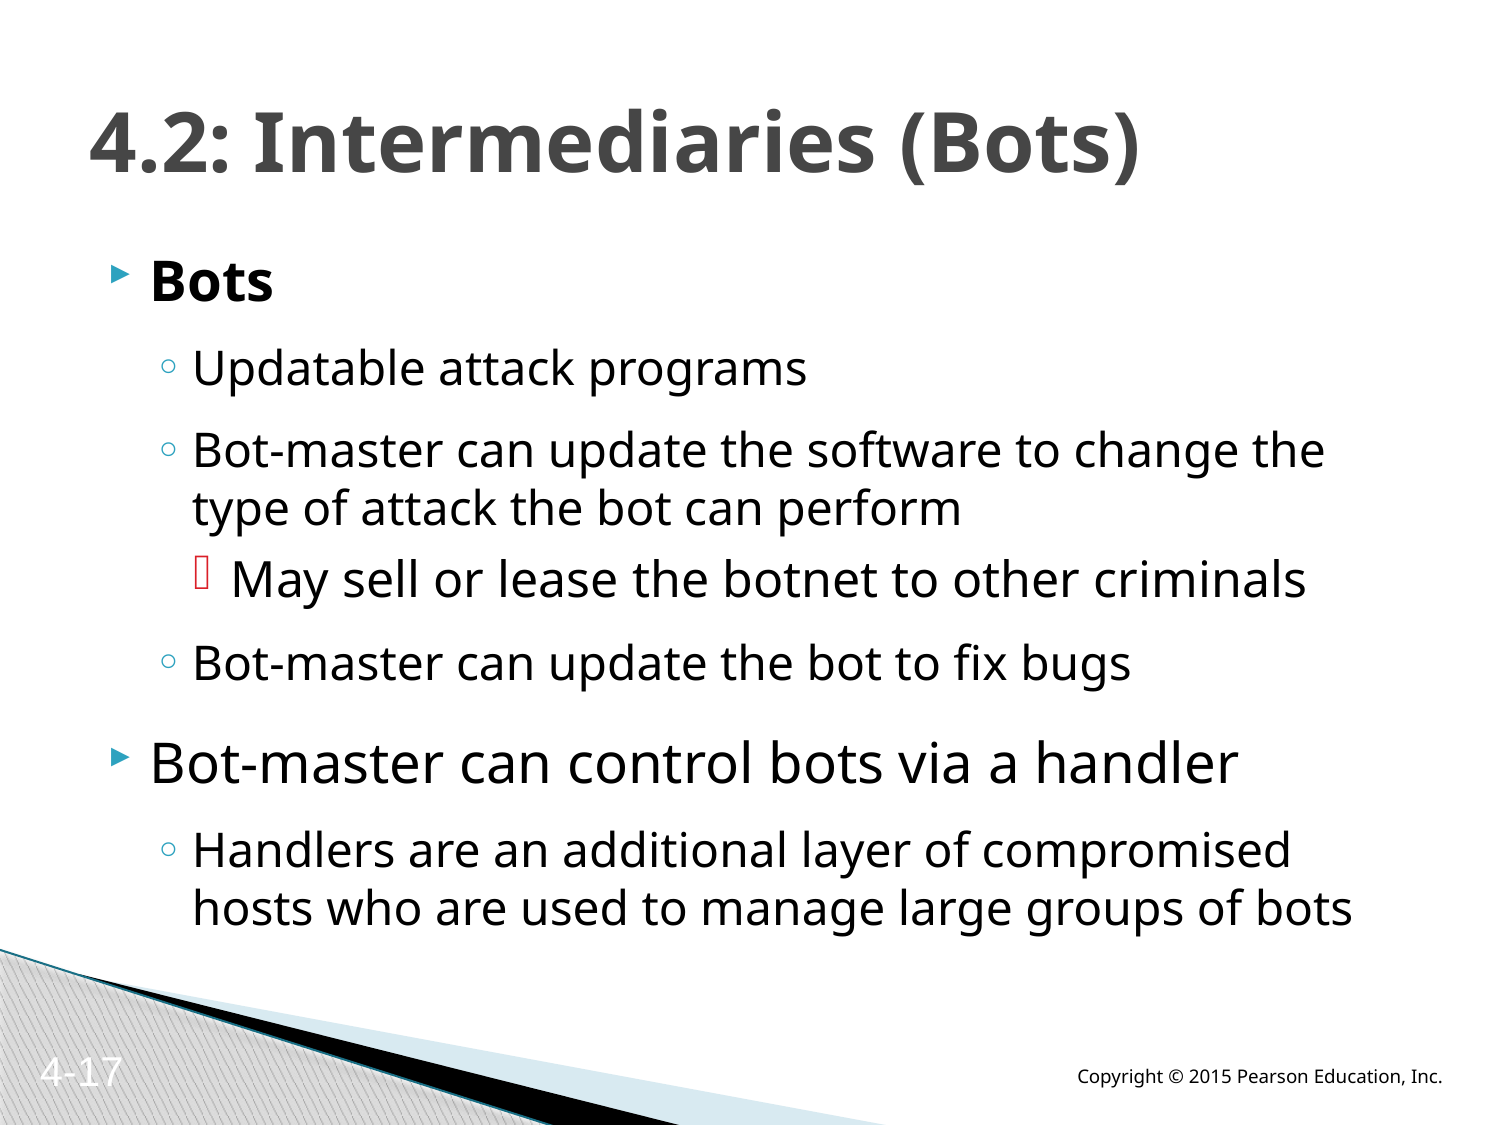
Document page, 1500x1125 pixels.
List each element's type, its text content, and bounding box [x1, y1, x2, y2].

list Bots Updatable attack programs Bot-master can update the software to change the type of attack the bot can perform May sell or lease the botnet to other criminals Bot-master can update the bot to fix bugs Bot-master can control bots via a handler Handlers are an additional layer of compromised hosts who are used to manage large groups of bots [75, 237, 1425, 961]
title 4.2: Intermediaries (Bots) [75, 45, 1425, 233]
slide_number 4-17 [24, 1037, 175, 1100]
